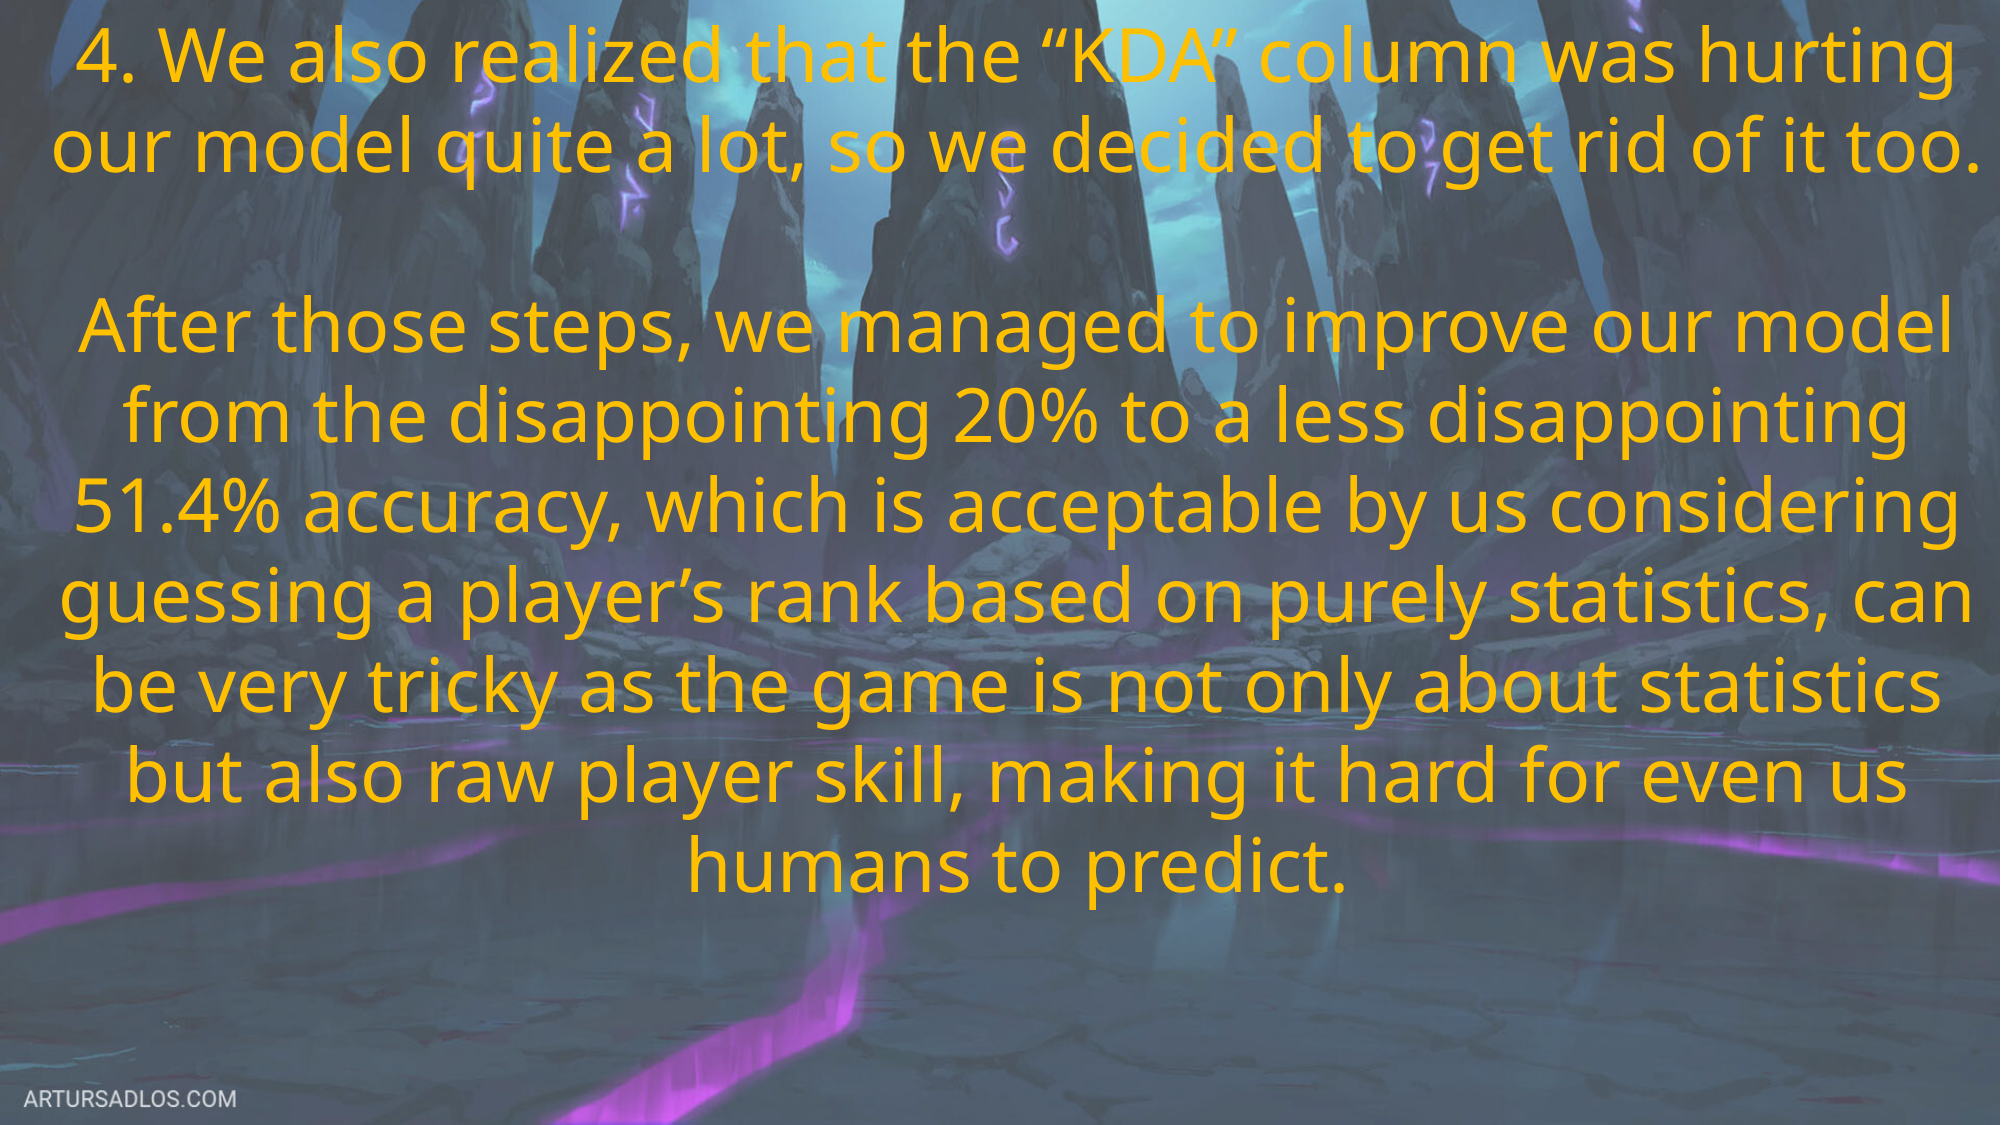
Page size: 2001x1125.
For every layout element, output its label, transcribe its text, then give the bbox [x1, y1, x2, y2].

text_box 4. We also realized that the “KDA” column was hurting our model quite a lot, so we decided to get rid of it too. After those steps, we managed to improve our model from the disappointing 20% to a less disappointing 51.4% accuracy, which is acceptable by us considering guessing a player’s rank based on purely statistics, can be very tricky as the game is not only about statistics but also raw player skill, making it hard for even us humans to predict. [21, 0, 2000, 1005]
